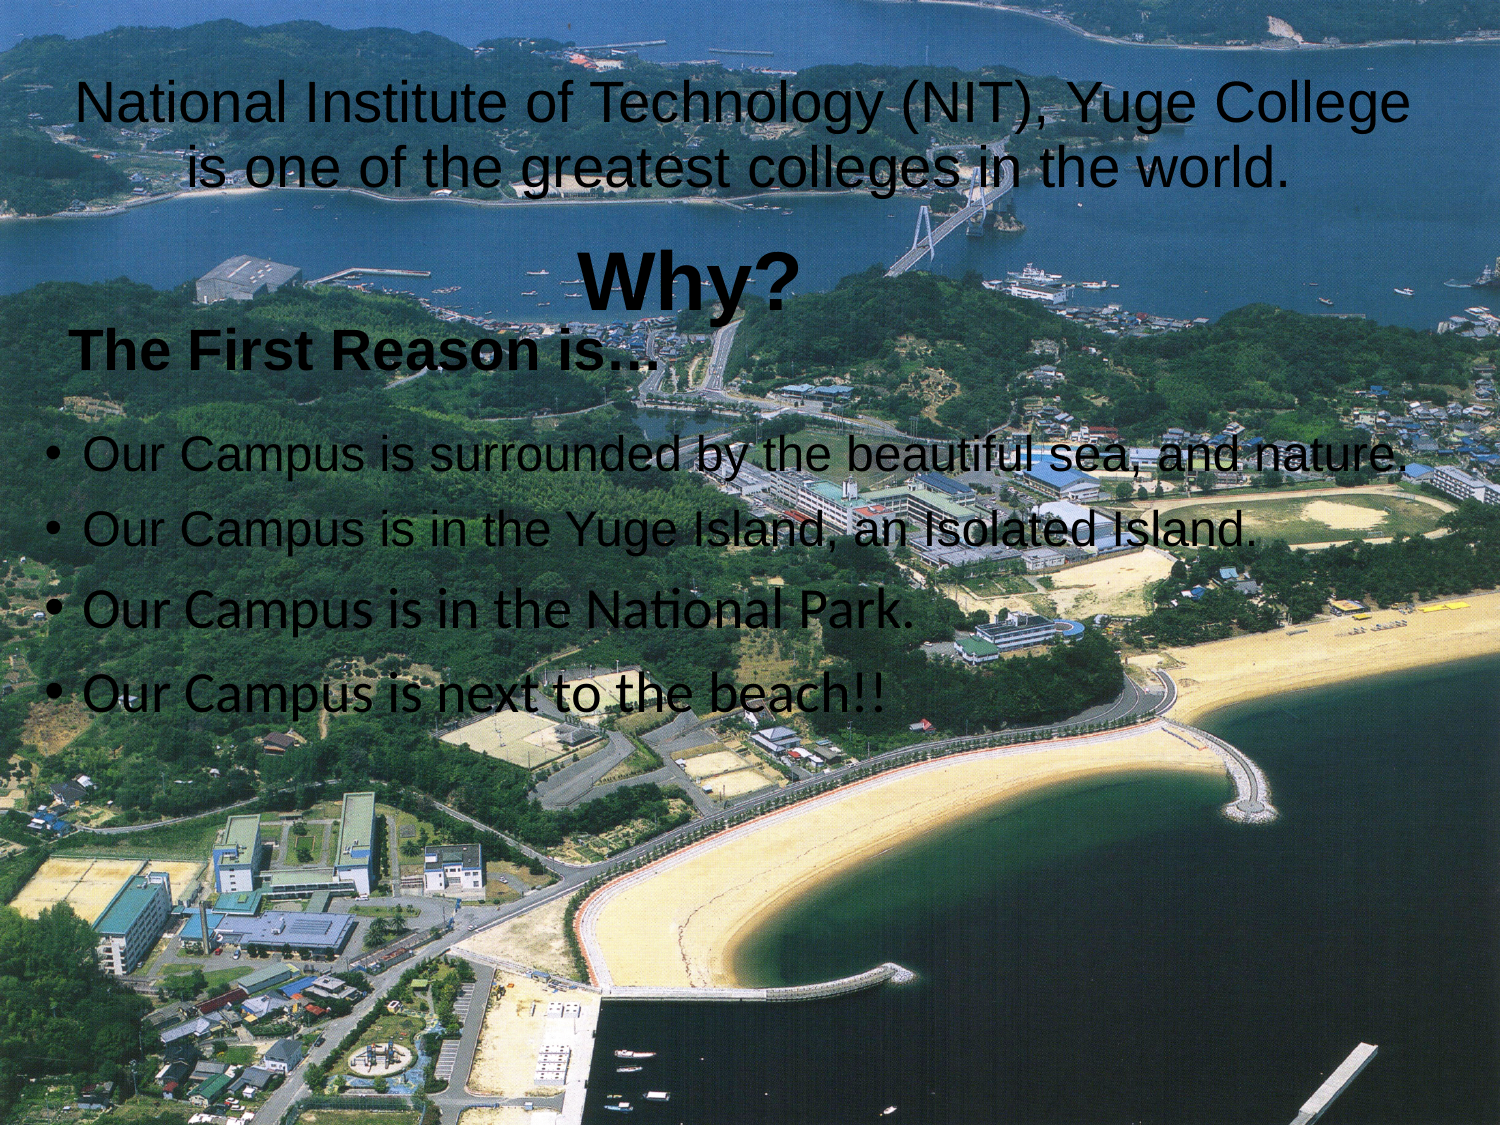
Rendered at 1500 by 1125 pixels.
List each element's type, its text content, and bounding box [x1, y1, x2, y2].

text_box Why? [171, 220, 951, 336]
picture [0, 0, 1500, 1125]
title National Institute of Technology (NIT), Yuge College is one of the greatest colleges in the world. [41, 66, 1500, 334]
list Our Campus is surrounded by the beautiful sea, and nature. Our Campus is in the Yuge Island, an Isolated Island. Our Campus is in the National Park. Our Campus is next to the beach!! [29, 420, 1500, 811]
text_box The First Reason is… [53, 304, 833, 390]
